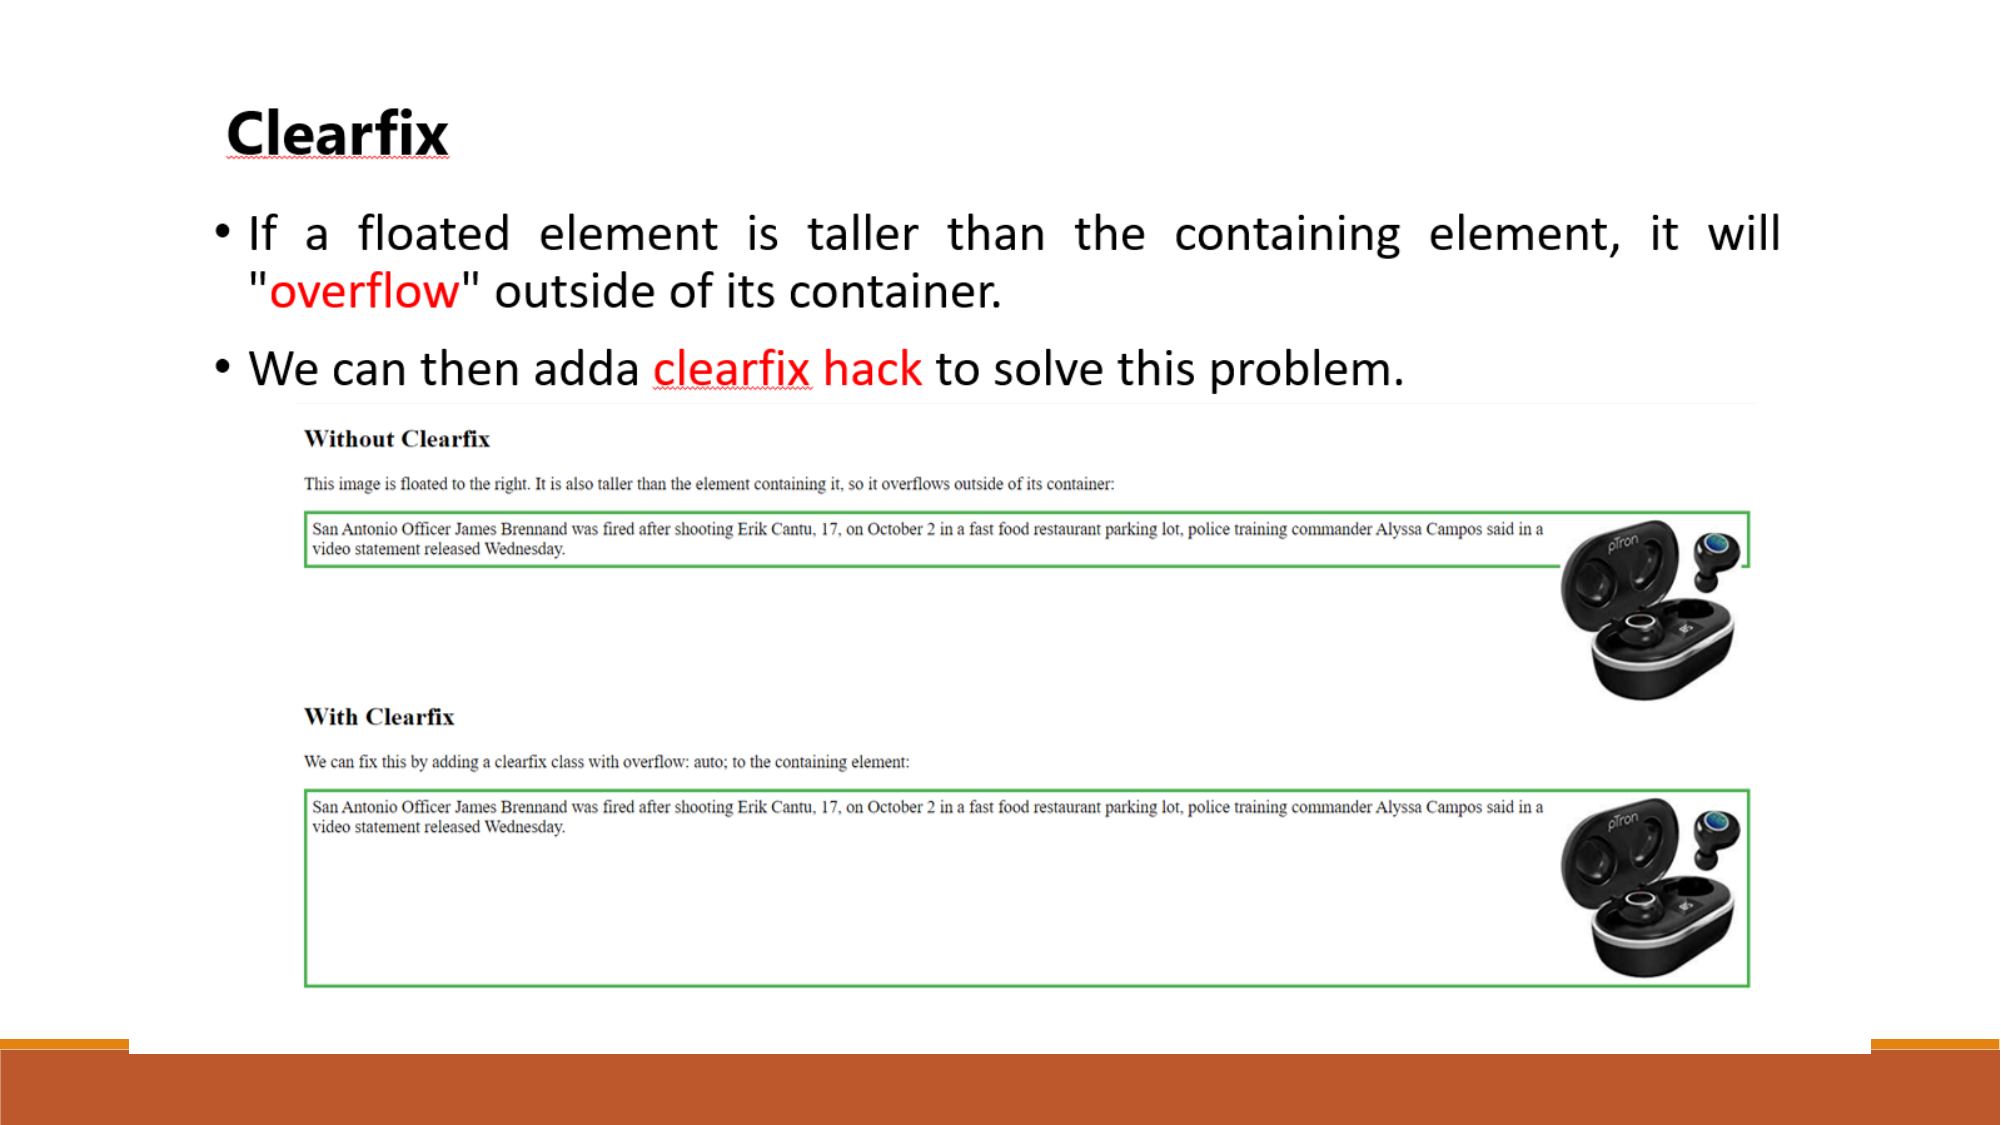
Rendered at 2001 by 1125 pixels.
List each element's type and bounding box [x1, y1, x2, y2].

picture [129, 71, 1871, 1054]
